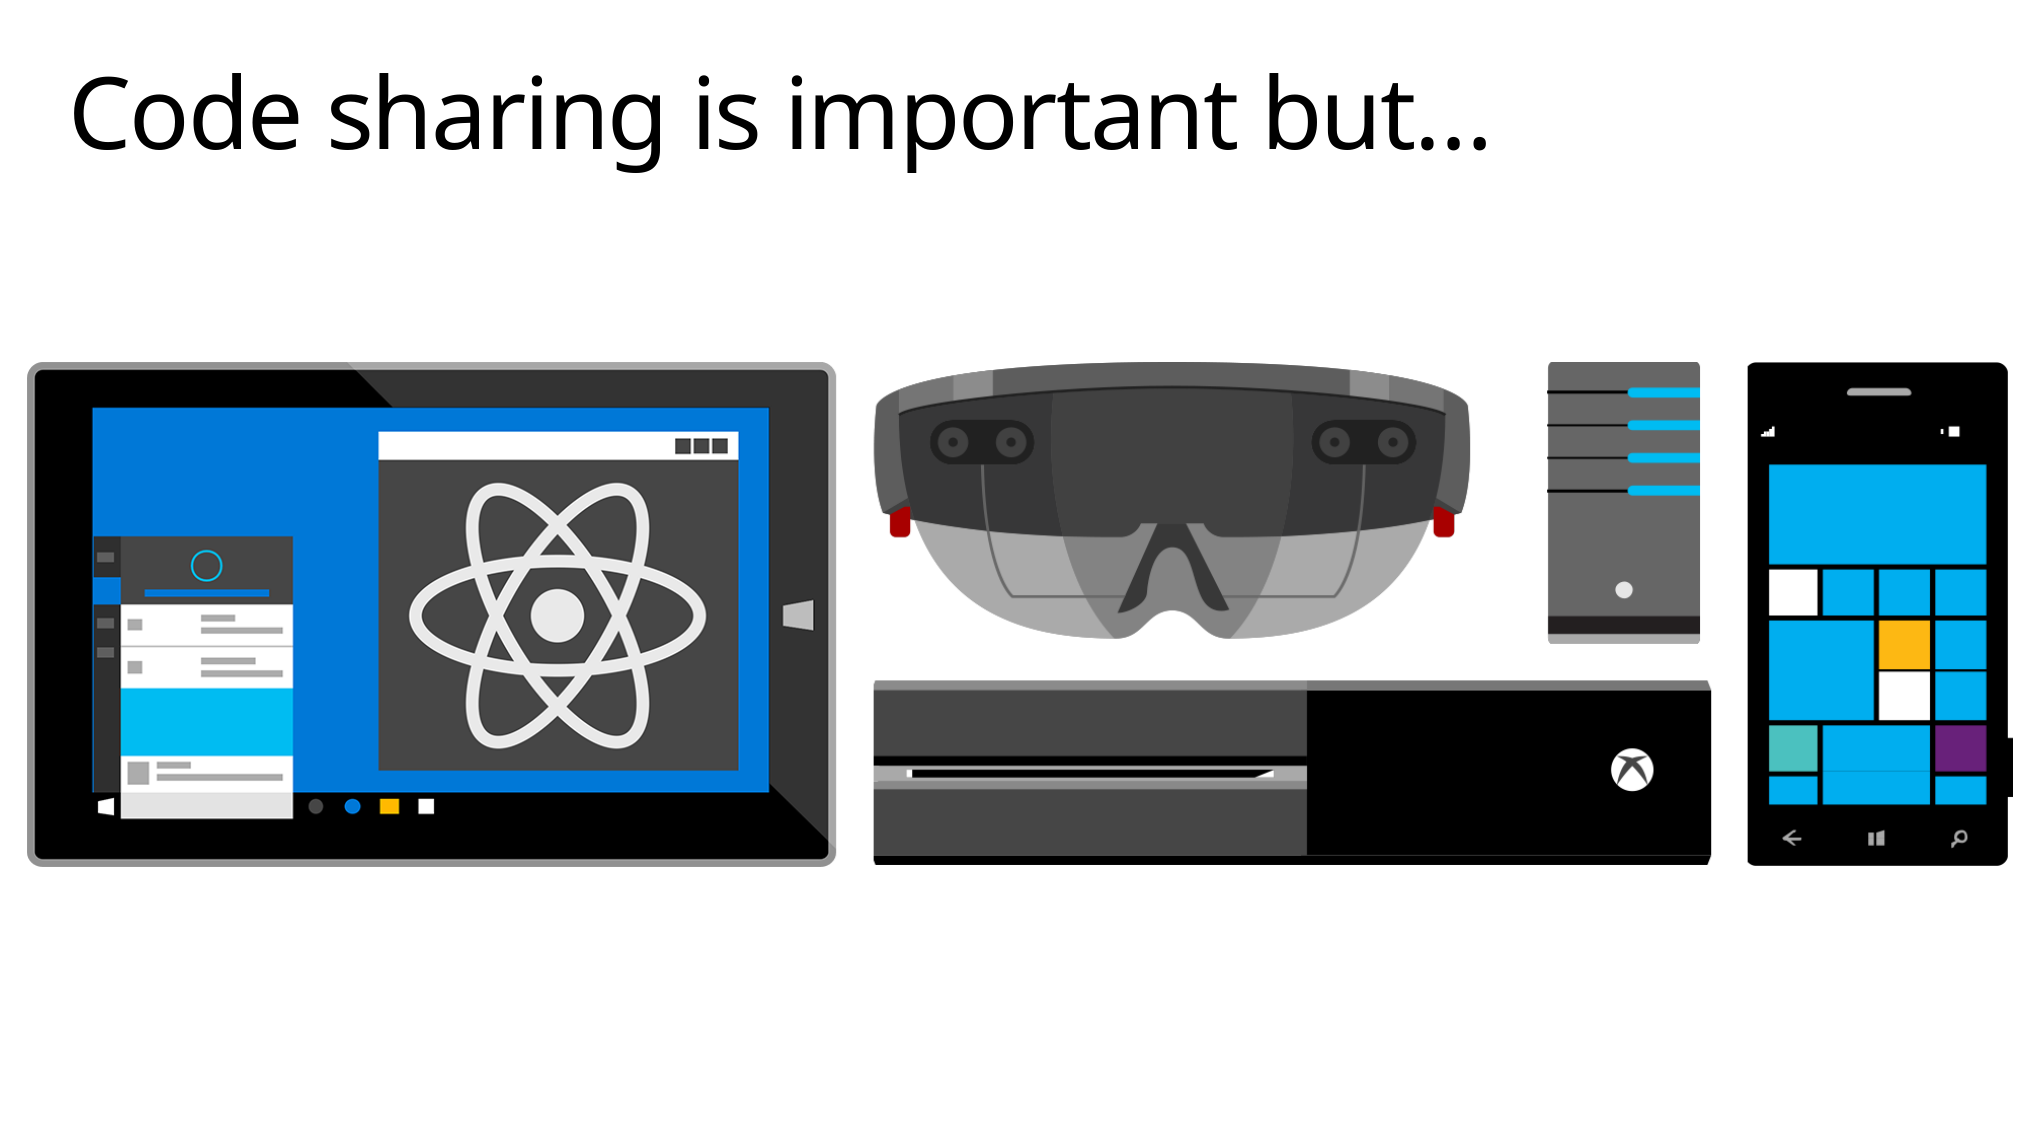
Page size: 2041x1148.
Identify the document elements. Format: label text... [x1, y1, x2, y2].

title Code sharing is important but… [45, 48, 1996, 199]
picture [27, 362, 2014, 868]
